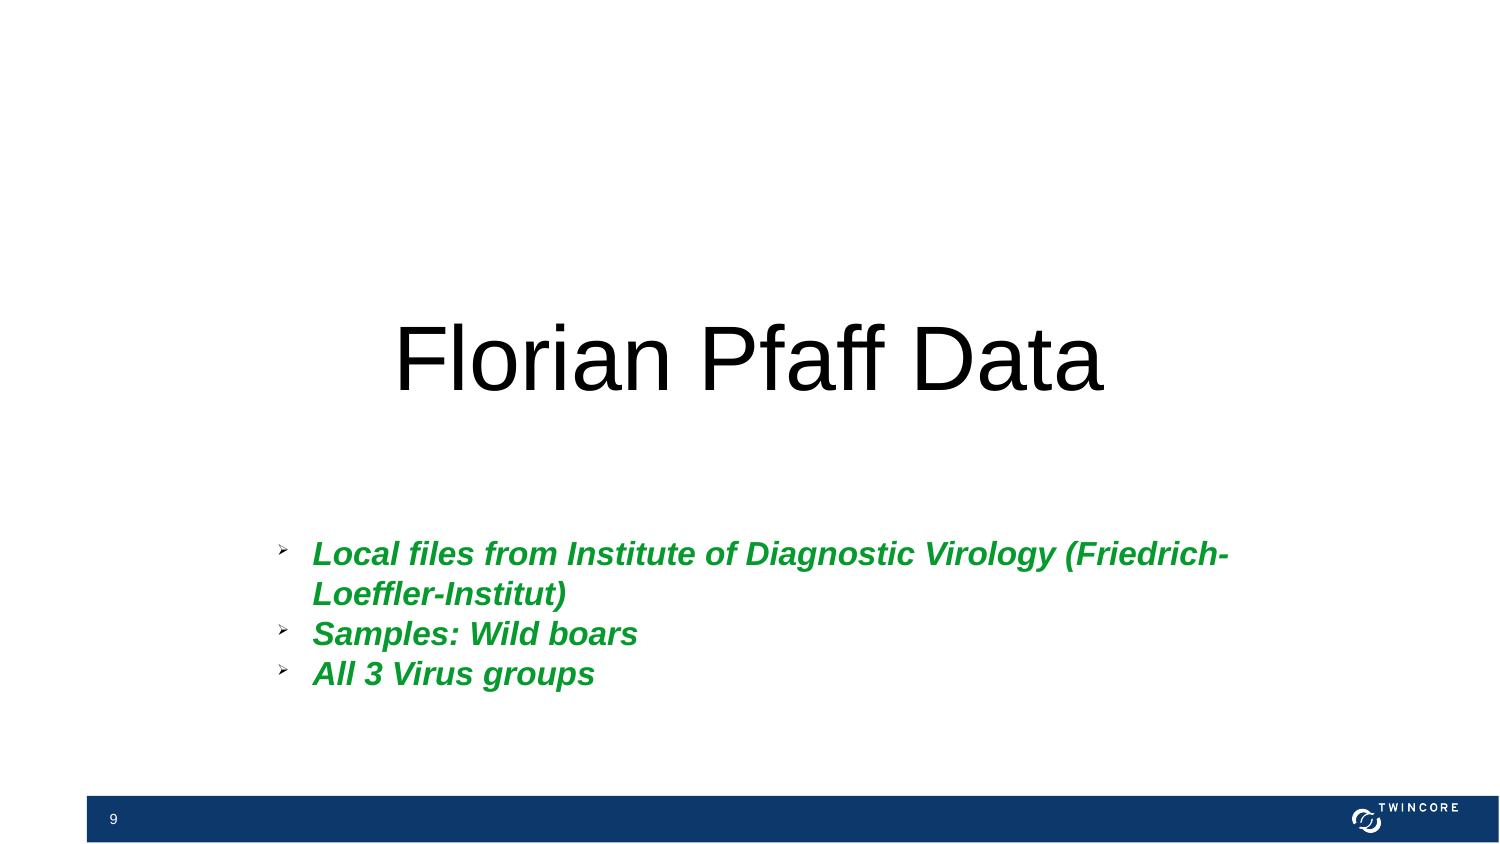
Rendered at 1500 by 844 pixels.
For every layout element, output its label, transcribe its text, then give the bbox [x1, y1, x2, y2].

picture [1352, 803, 1458, 833]
title Florian Pfaff Data [129, 302, 1369, 405]
text_box Local files from Institute of Diagnostic Virology (Friedrich-Loeffler-Institut) Samples: Wild boars All 3 Virus groups [262, 524, 1312, 675]
